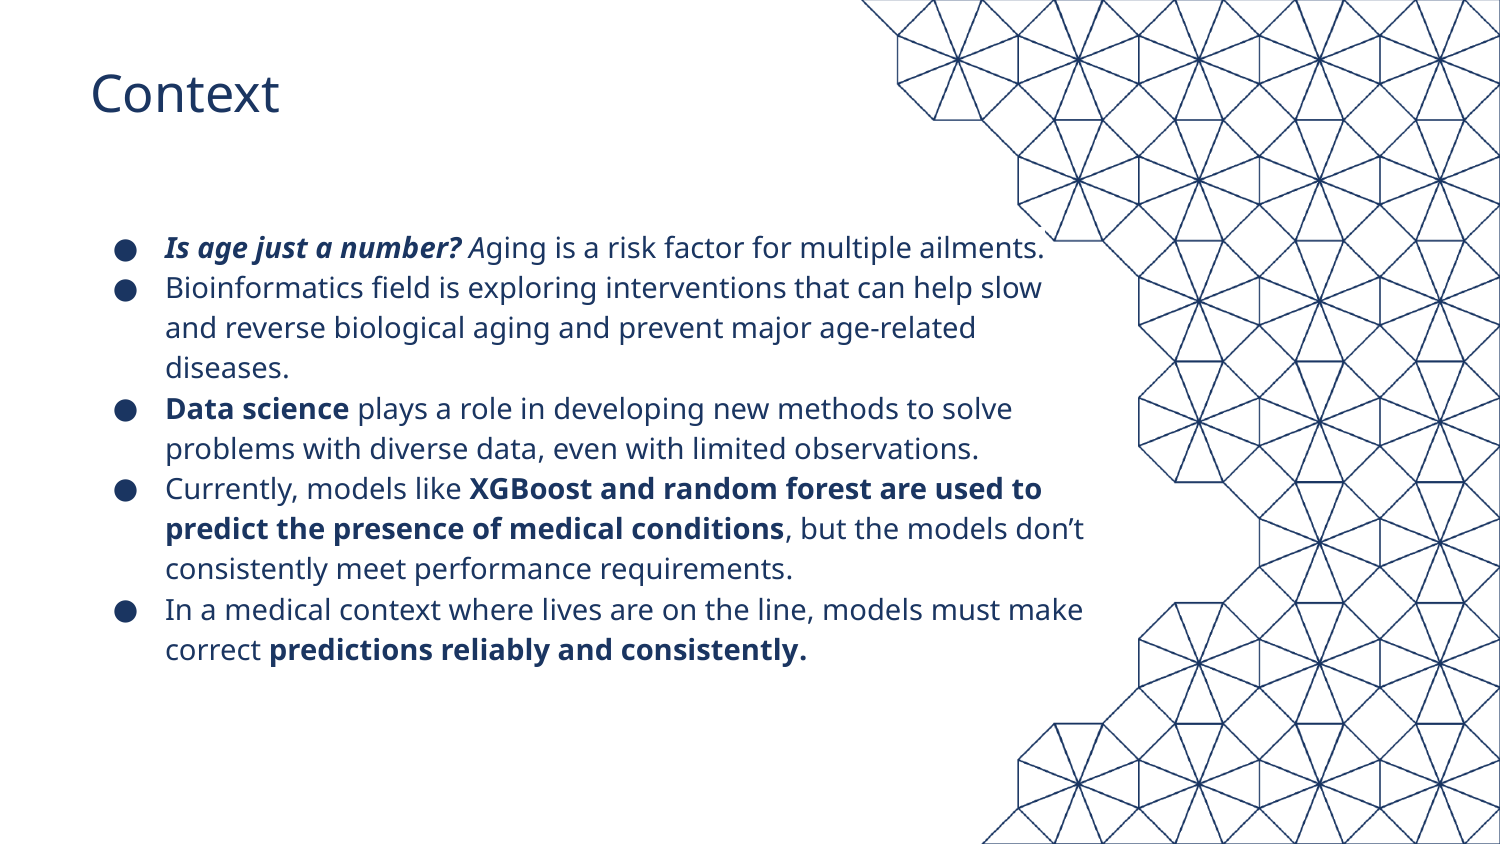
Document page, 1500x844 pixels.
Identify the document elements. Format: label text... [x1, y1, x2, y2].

list Is age just a number? Aging is a risk factor for multiple ailments. Bioinformatics field is exploring interventions that can help slow and reverse biological aging and prevent major age-related diseases. Data science plays a role in developing new methods to solve problems with diverse data, even with limited observations. Currently, models like XGBoost and random forest are used to predict the presence of medical conditions, but the models don’t consistently meet performance requirements. In a medical context where lives are on the line, models must make correct predictions reliably and consistently. [75, 209, 1101, 810]
picture [0, 0, 1500, 844]
title Context [75, 45, 900, 135]
